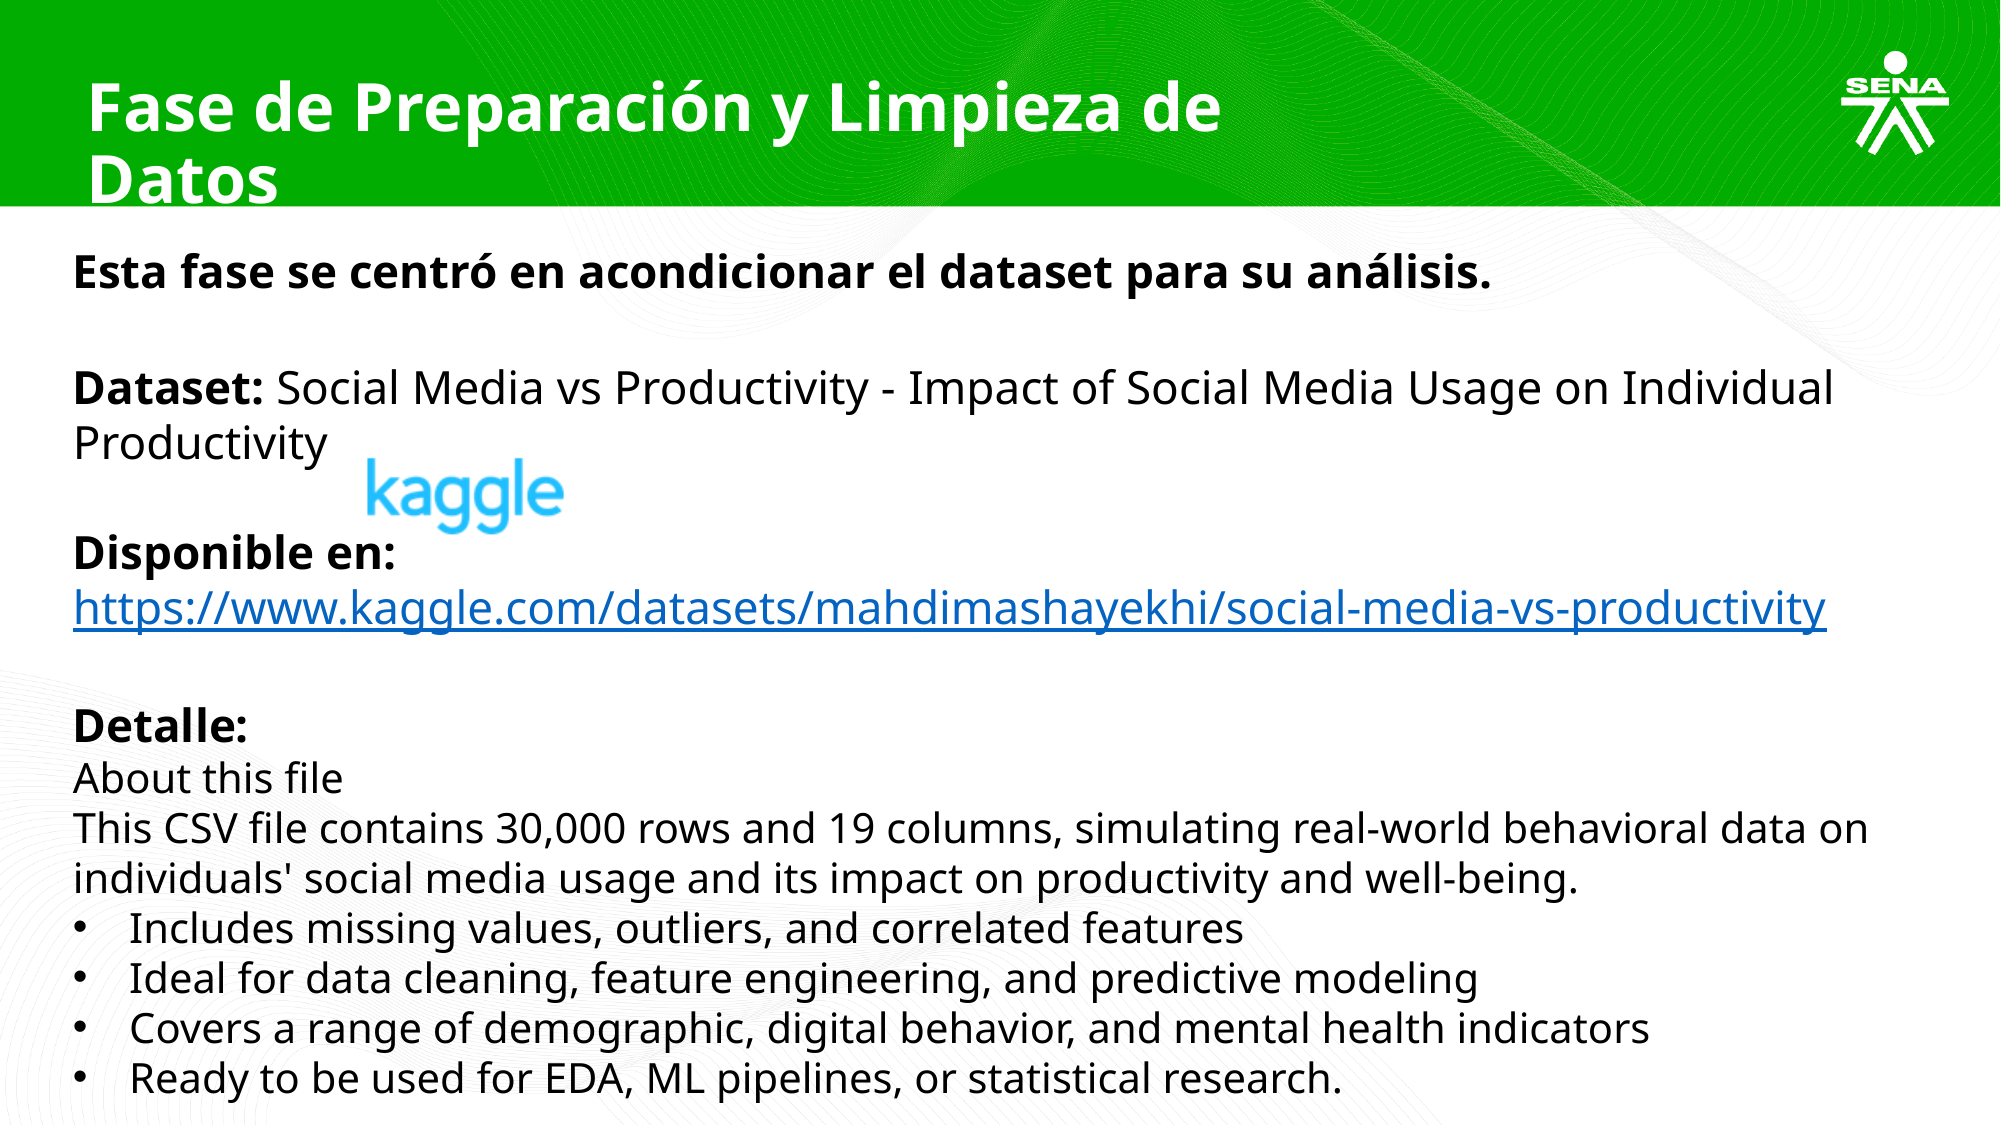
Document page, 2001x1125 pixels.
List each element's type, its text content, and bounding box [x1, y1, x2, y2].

picture [0, 0, 2001, 1125]
text_box Fase de Preparación y Limpieza de Datos [72, 66, 1429, 178]
text_box Esta fase se centró en acondicionar el dataset para su análisis. [57, 235, 1914, 306]
text_box Dataset: Social Media vs Productivity - Impact of Social Media Usage on Individual Productivity Disponible en: https://www.kaggle.com/datasets/mahdimashayekhi/social-media-vs-productivity Detalle: About this file This CSV file contains 30,000 rows and 19 columns, simulating real-world behavioral data on individuals' social media usage and its impact on productivity and well-being. Includes missing values, outliers, and correlated features Ideal for data cleaning, feature engineering, and predictive modeling Covers a range of demographic, digital behavior, and mental health indicators Ready to be used for EDA, ML pipelines, or statistical research. [58, 351, 1950, 1109]
